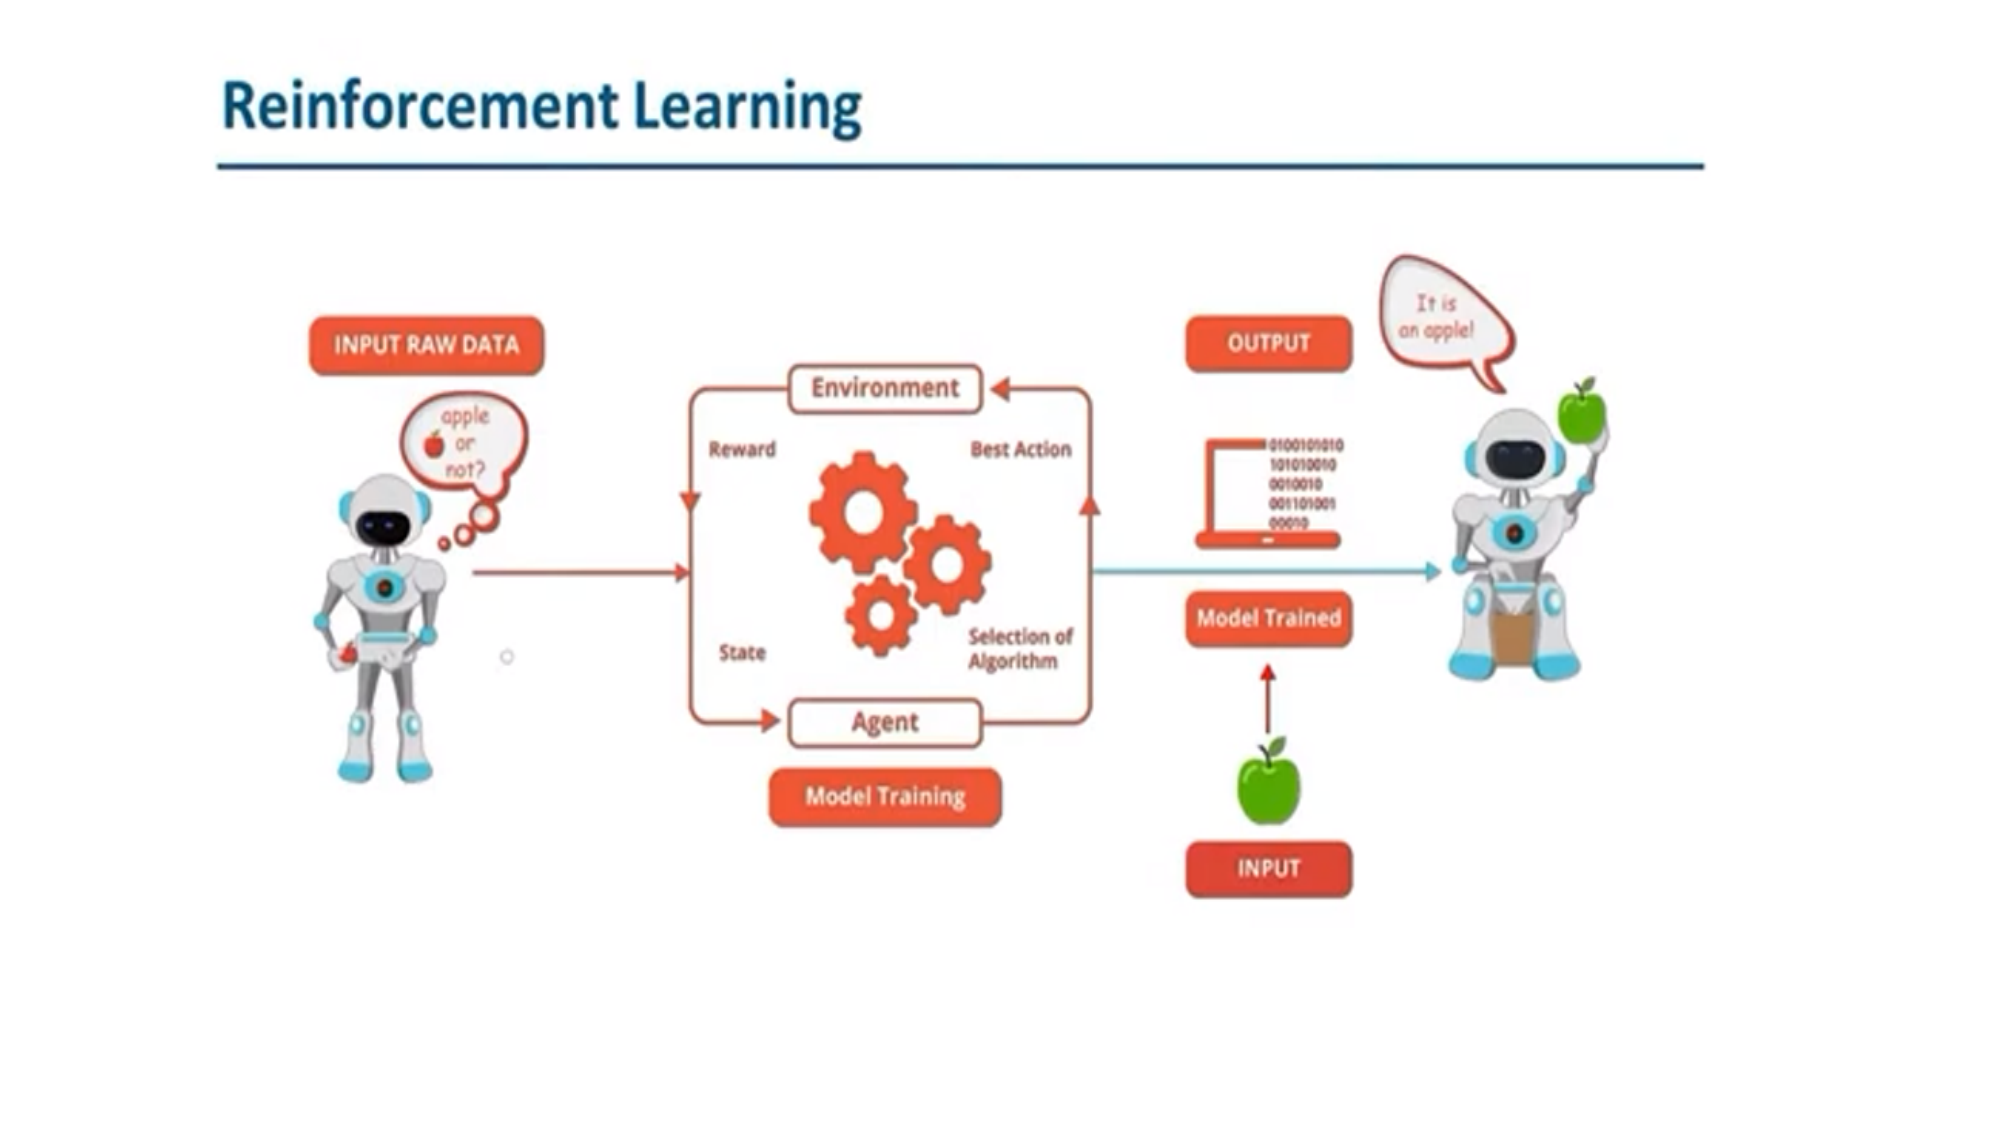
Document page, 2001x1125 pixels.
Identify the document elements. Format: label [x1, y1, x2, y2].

list [186, 38, 1740, 928]
